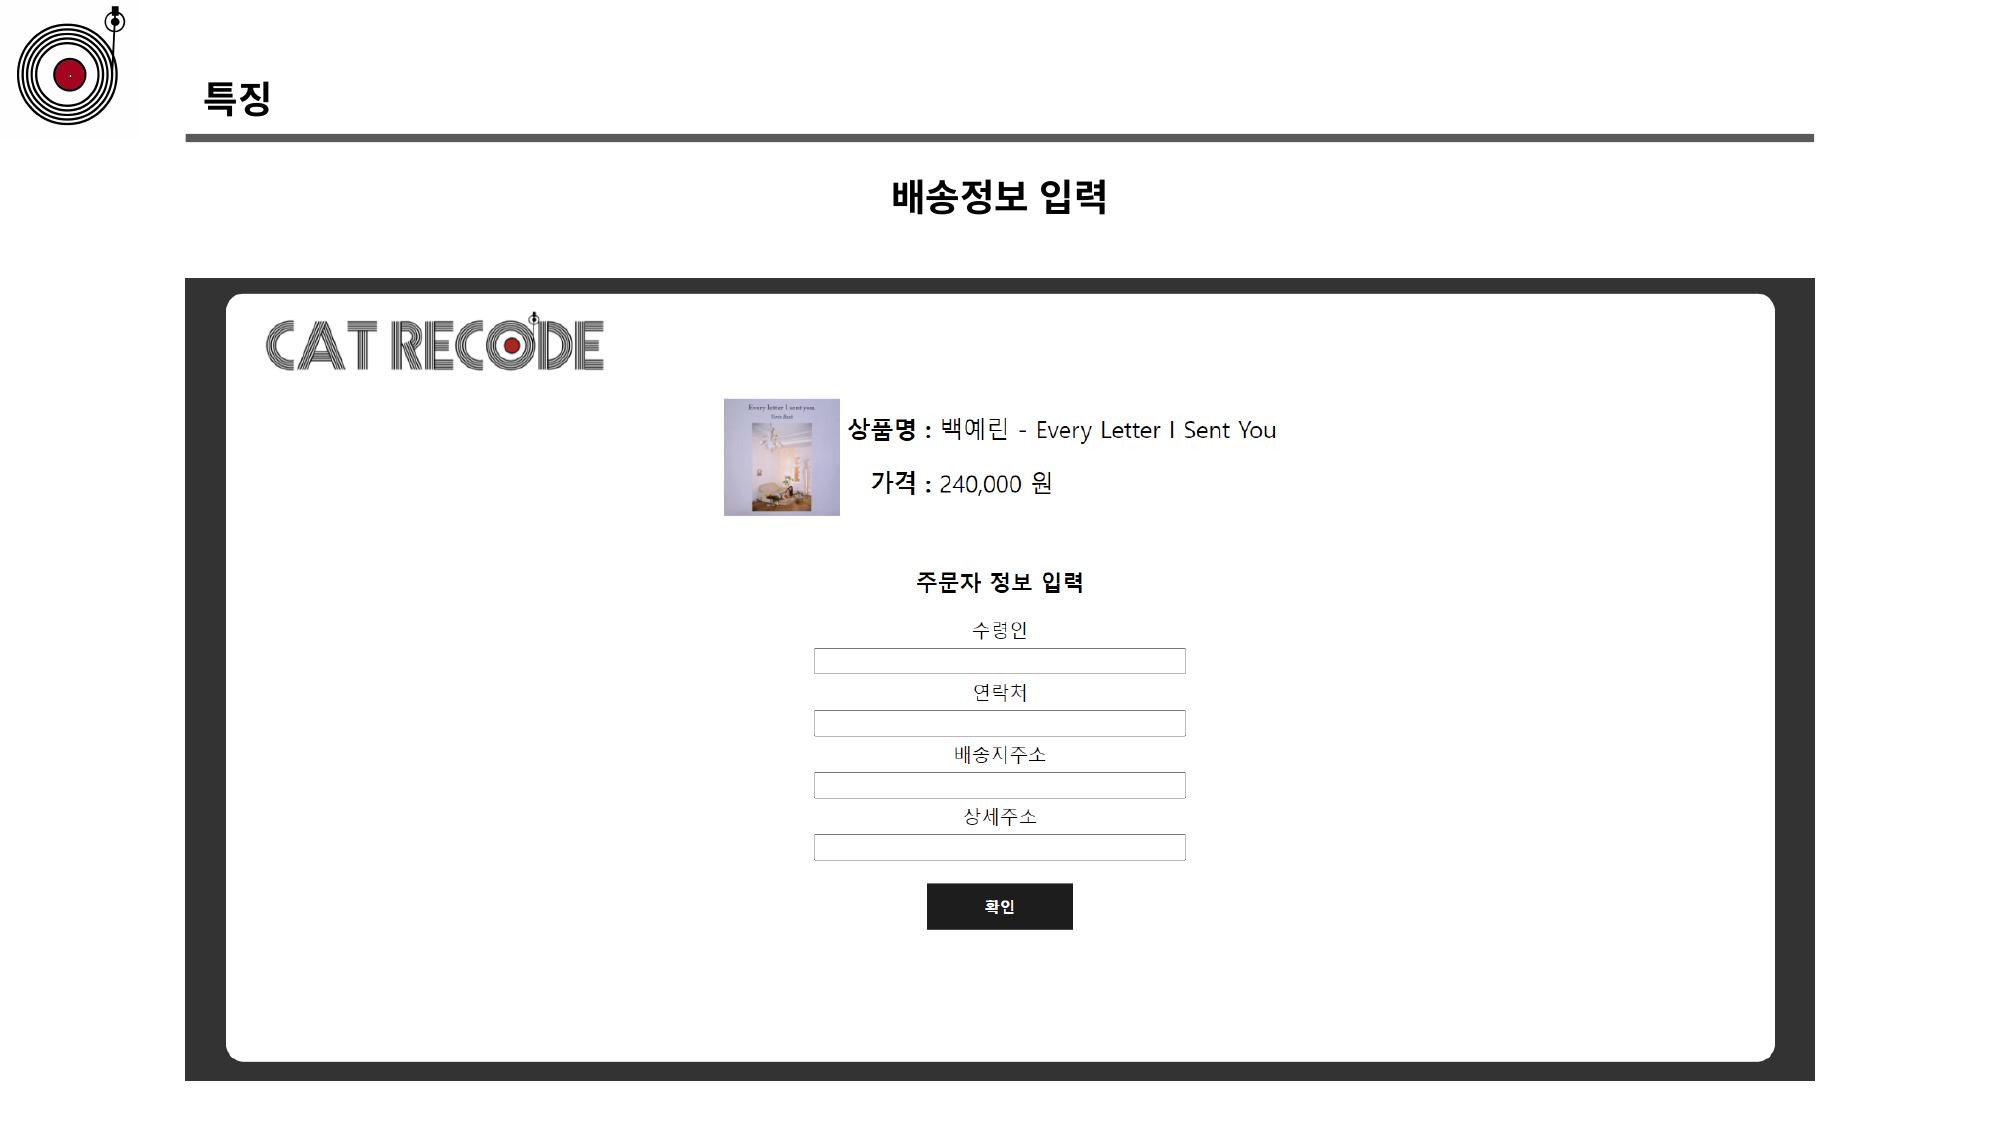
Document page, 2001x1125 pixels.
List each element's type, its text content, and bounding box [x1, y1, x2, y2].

text_box 배송정보 입력 [876, 166, 1124, 227]
picture [0, 0, 139, 139]
text_box [185, 133, 1815, 143]
picture [185, 278, 1815, 1081]
text_box 특징 [189, 69, 288, 129]
